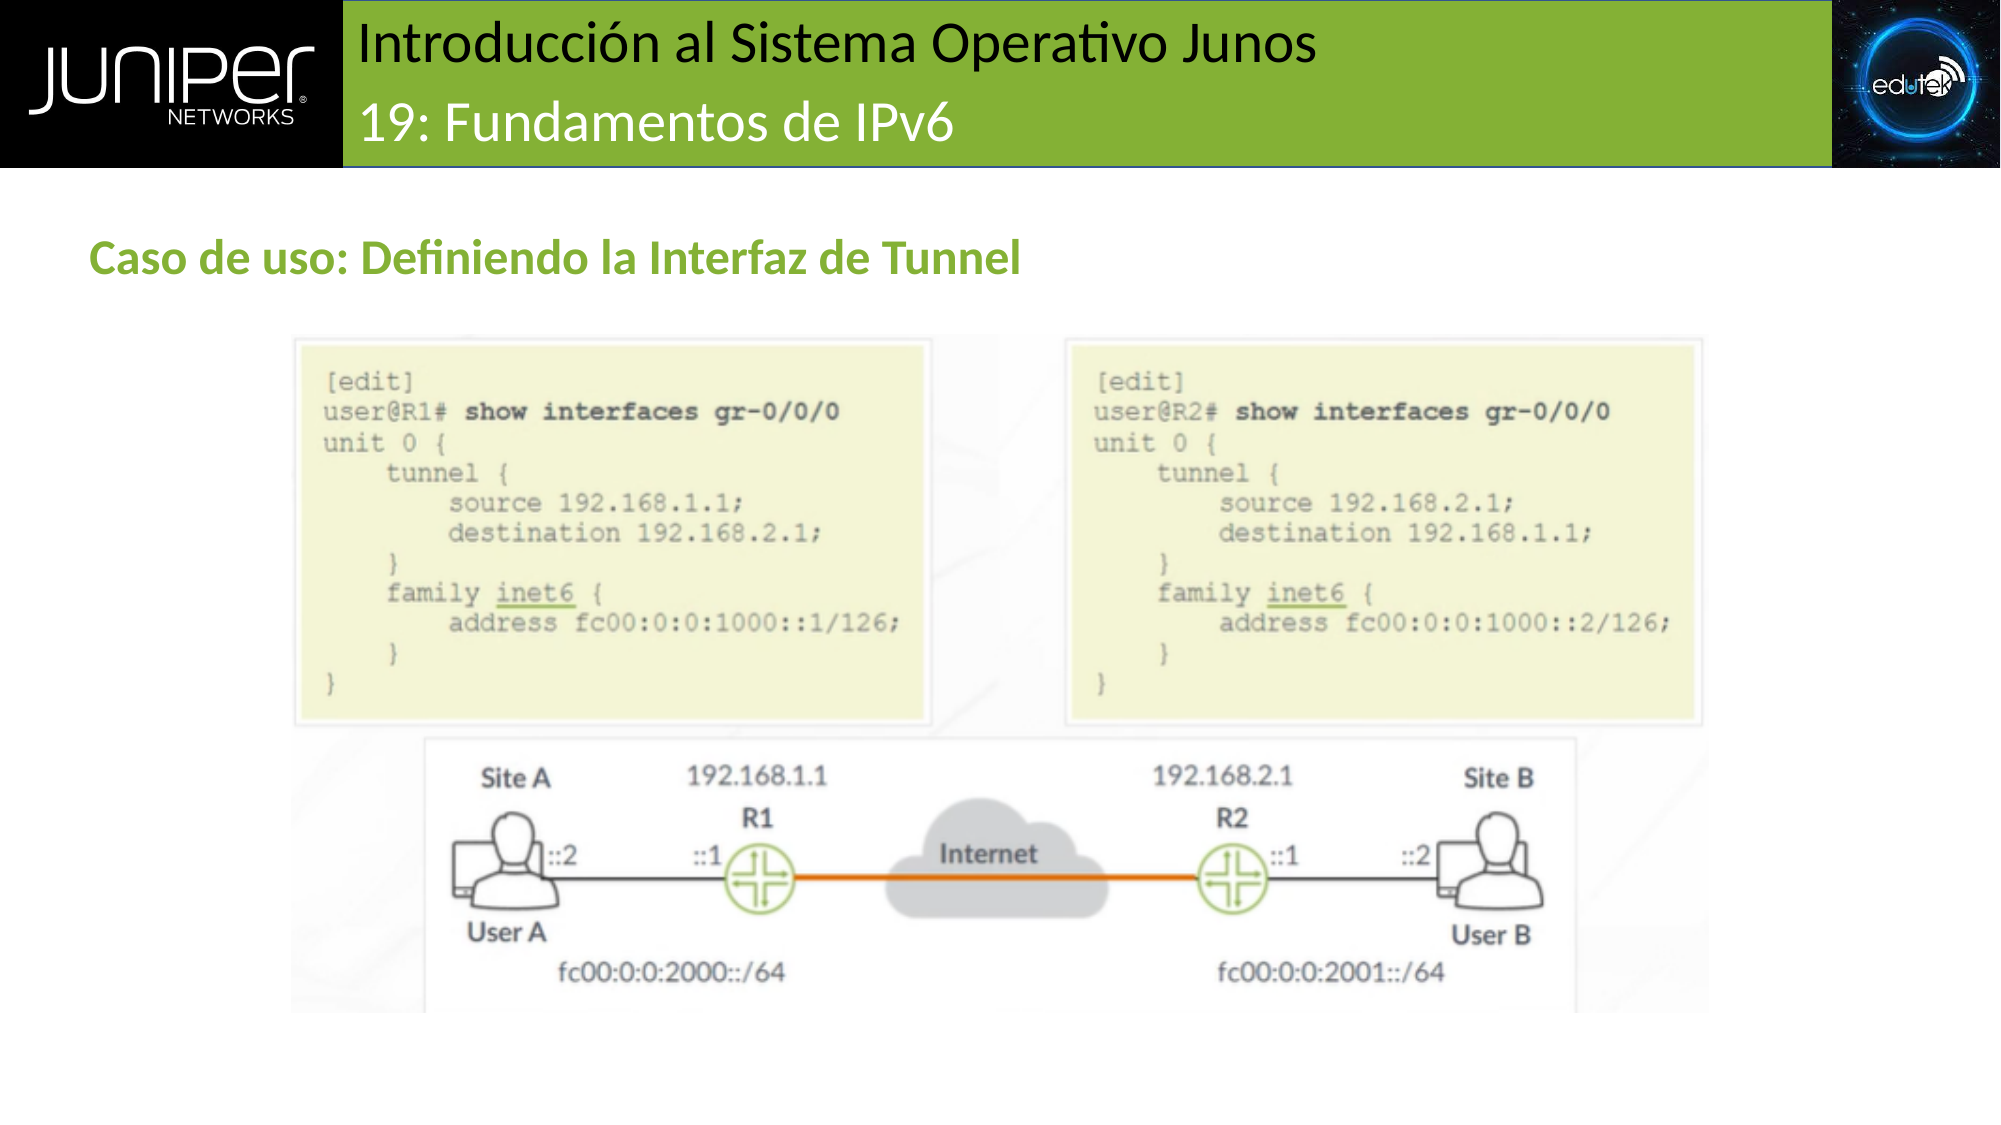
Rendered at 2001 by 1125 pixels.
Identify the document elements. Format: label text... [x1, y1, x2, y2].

list 19: Fundamentos de IPv6 [342, 83, 1606, 168]
title Introducción al Sistema Operativo Junos [342, 3, 2000, 84]
list Caso de uso: Definiendo la Interfaz de Tunnel [74, 223, 1949, 938]
picture [1832, 84, 2000, 168]
picture [0, 0, 343, 168]
picture [291, 334, 1709, 1013]
